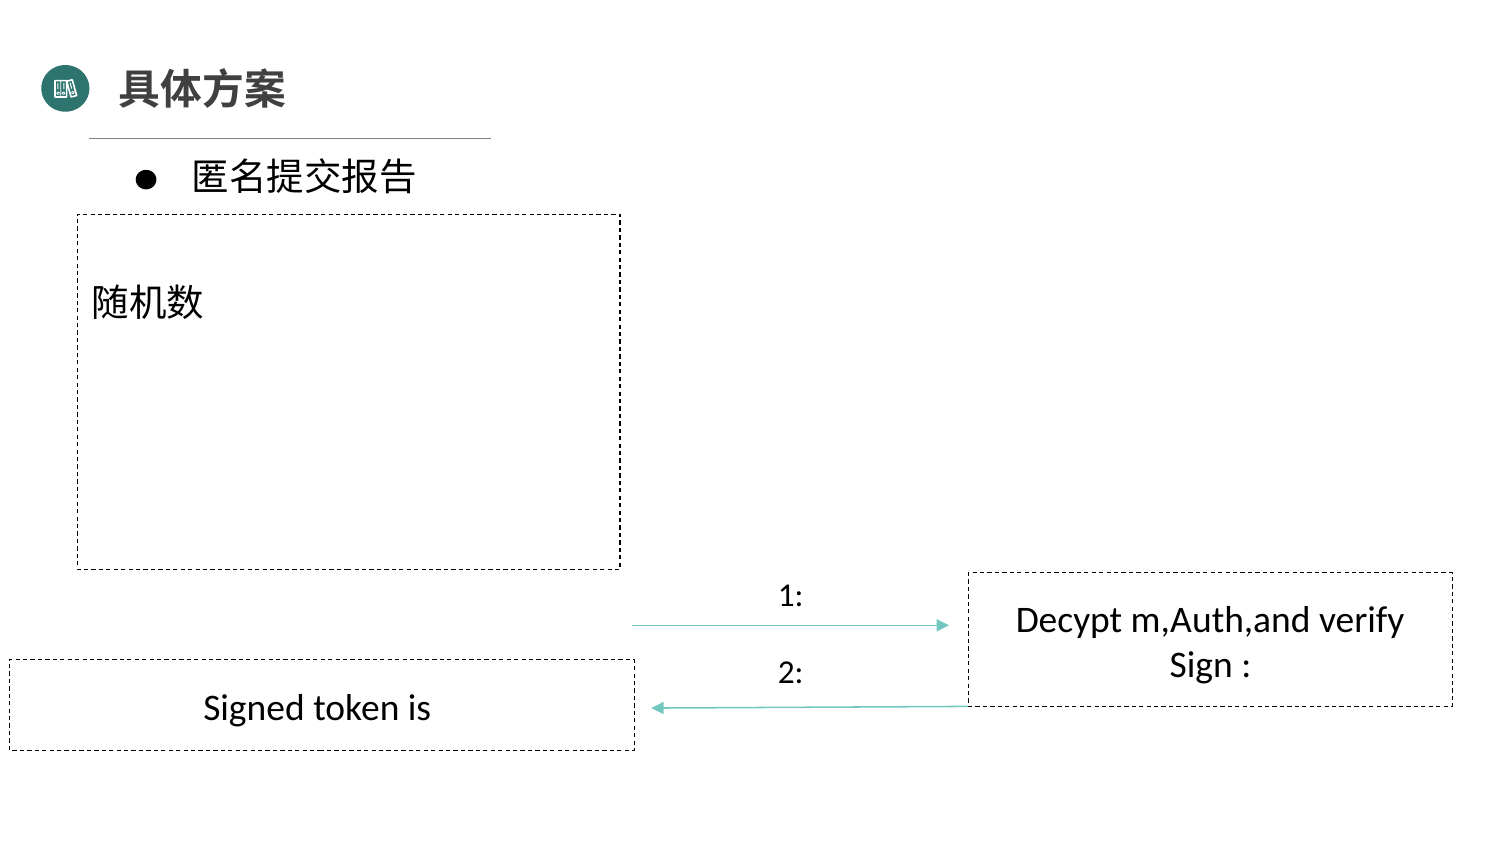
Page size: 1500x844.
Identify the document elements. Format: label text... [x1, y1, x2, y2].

text_box 匿名提交报告 [154, 150, 454, 201]
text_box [41, 64, 90, 112]
text_box 具体方案 [104, 55, 301, 121]
text_box [133, 167, 154, 192]
